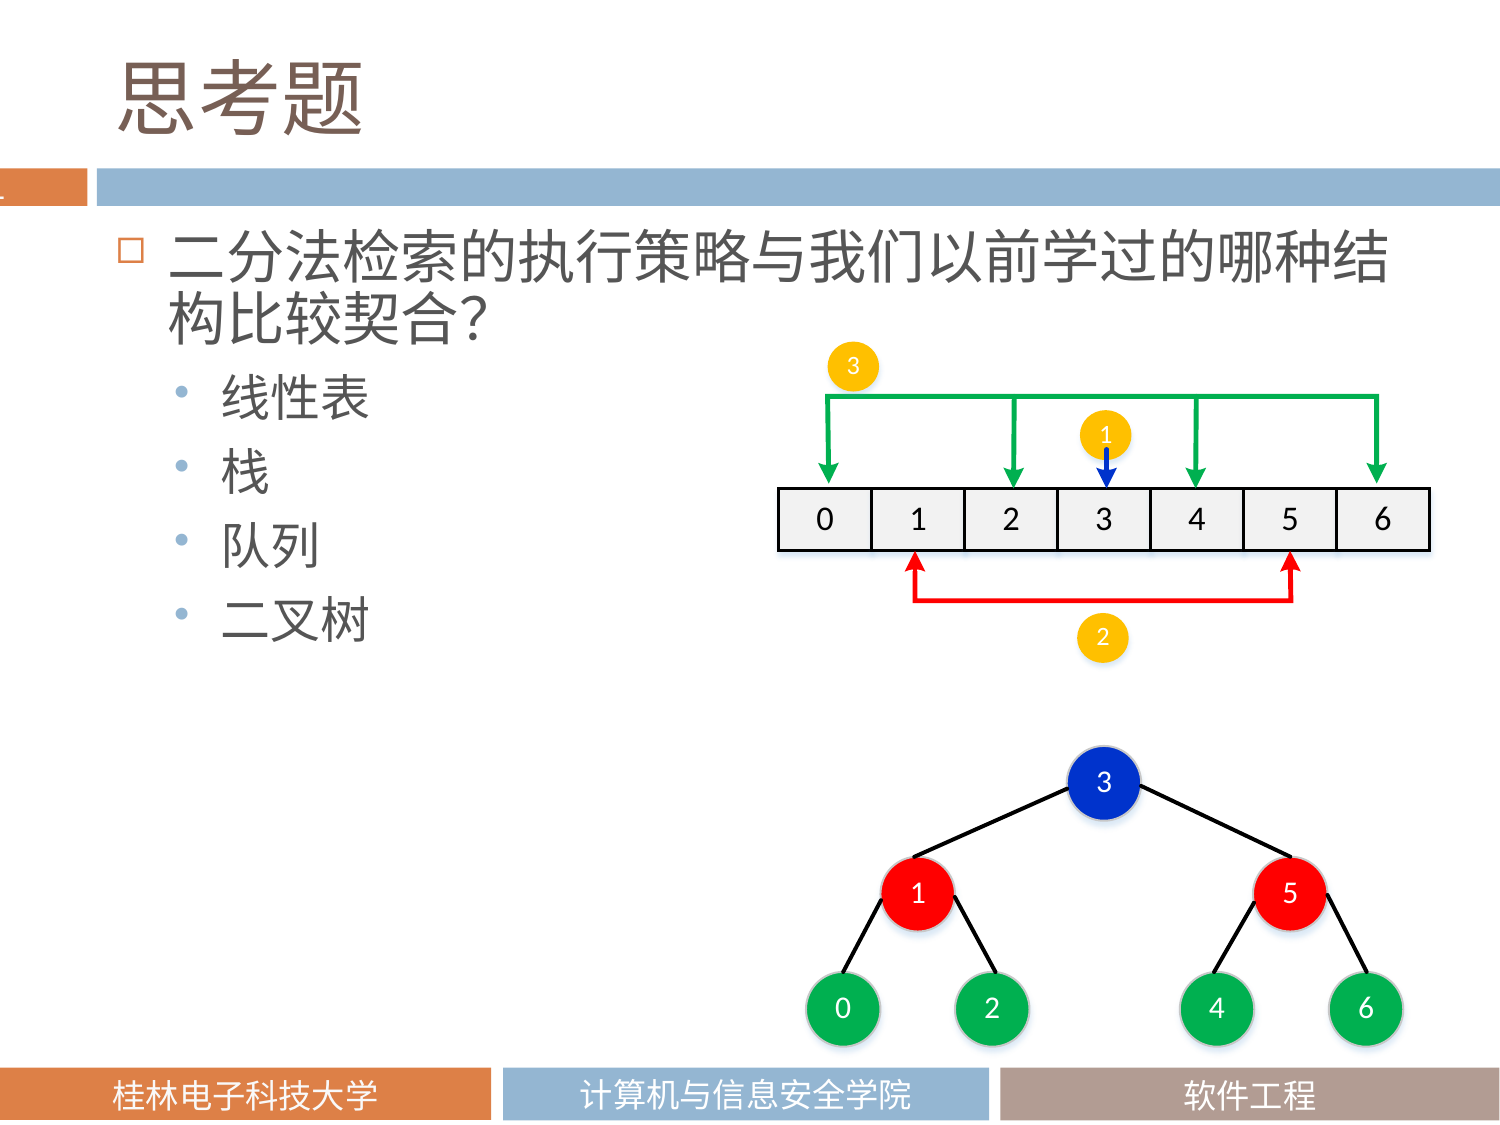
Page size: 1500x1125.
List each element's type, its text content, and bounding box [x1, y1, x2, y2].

picture [768, 336, 1438, 675]
picture [794, 739, 1414, 1060]
title 思考题 [99, 37, 1438, 155]
list 二分法检索的执行策略与我们以前学过的哪种结构比较契合？ 线性表 栈 队列 二叉树 [100, 219, 1439, 1006]
